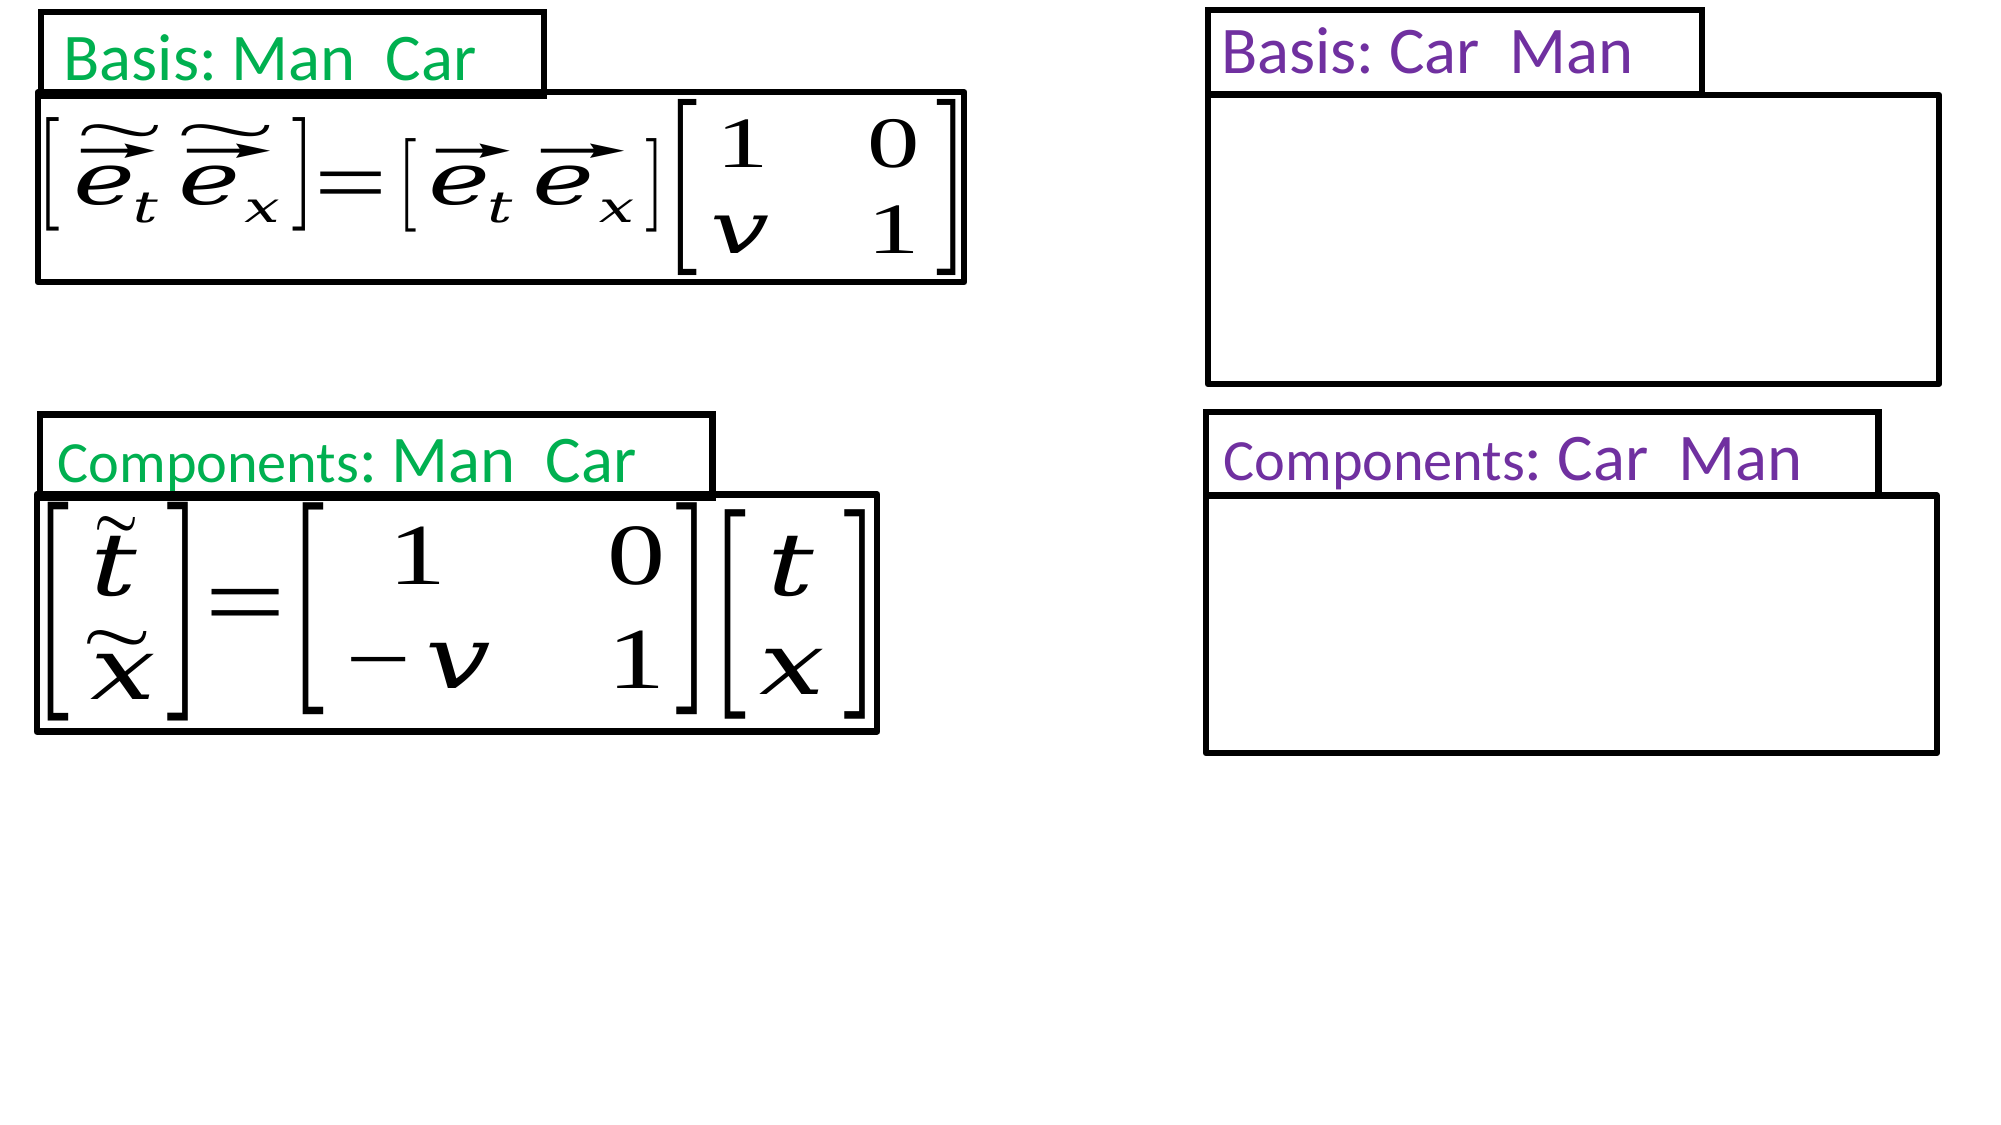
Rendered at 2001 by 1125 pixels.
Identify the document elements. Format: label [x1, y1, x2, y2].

text_box [1205, 406, 1938, 754]
text_box [1206, 0, 1940, 385]
text_box [39, 408, 875, 729]
text_box [40, 6, 962, 279]
